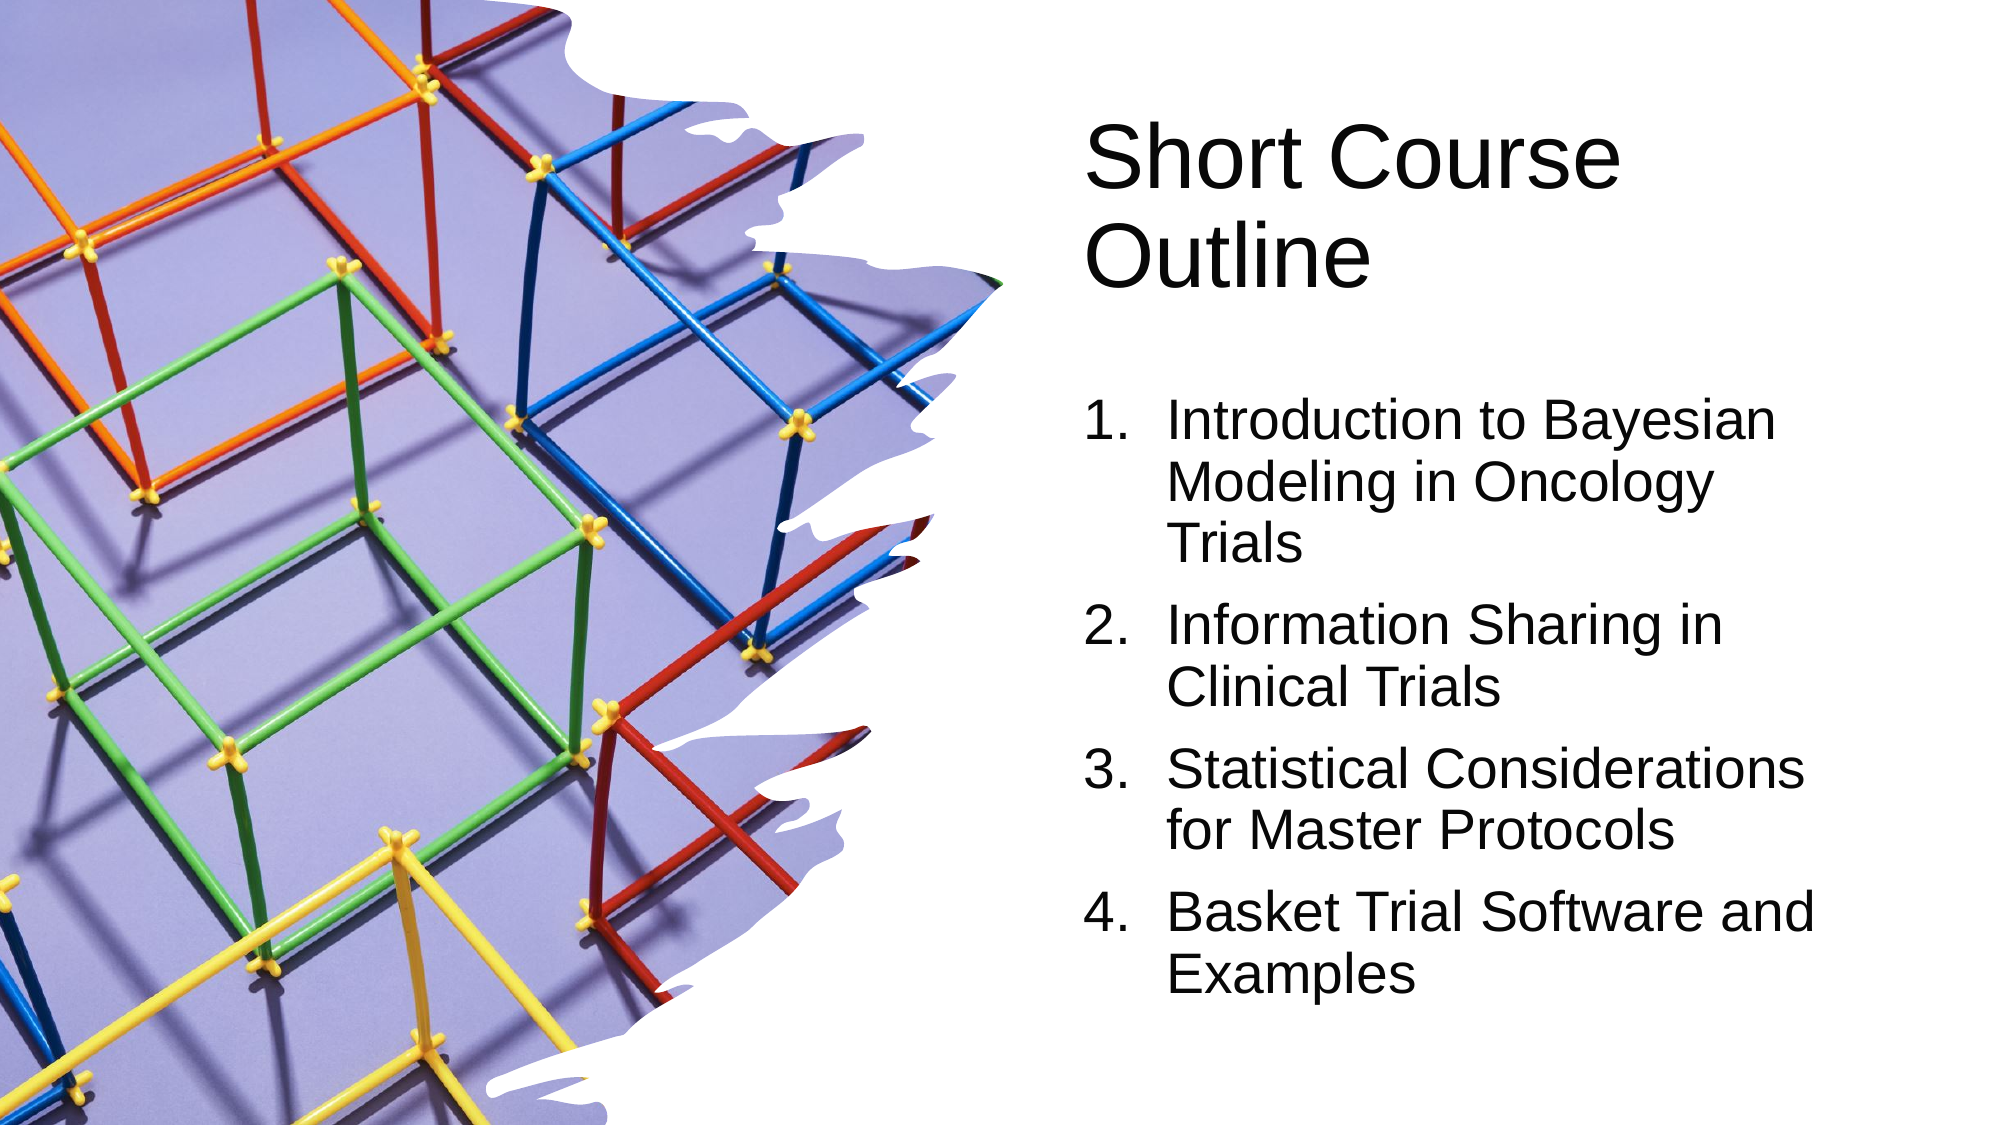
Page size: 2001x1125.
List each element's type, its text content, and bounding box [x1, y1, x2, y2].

text_box [1004, 0, 2000, 1125]
picture [0, 0, 1004, 1125]
title Short Course Outline [1068, 59, 1863, 357]
list Introduction to Bayesian Modeling in Oncology Trials Information Sharing in Clinical Trials Statistical Considerations for Master Protocols Basket Trial Software and Examples [1068, 382, 1863, 1014]
